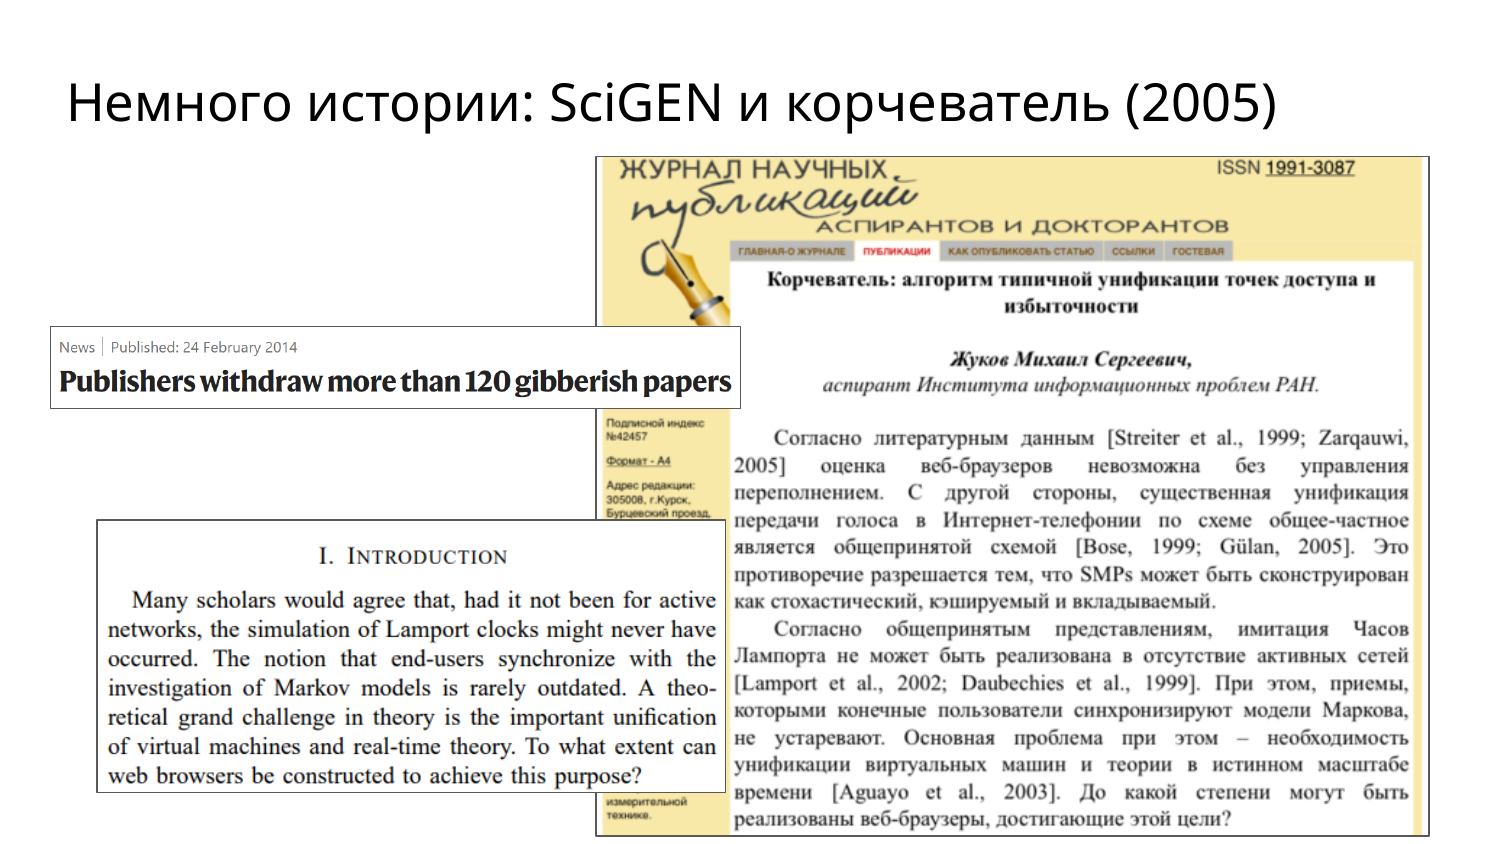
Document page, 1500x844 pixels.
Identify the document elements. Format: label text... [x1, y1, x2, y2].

title Немного истории: SciGEN и корчеватель (2005) [51, 54, 1449, 149]
picture [50, 156, 1429, 836]
